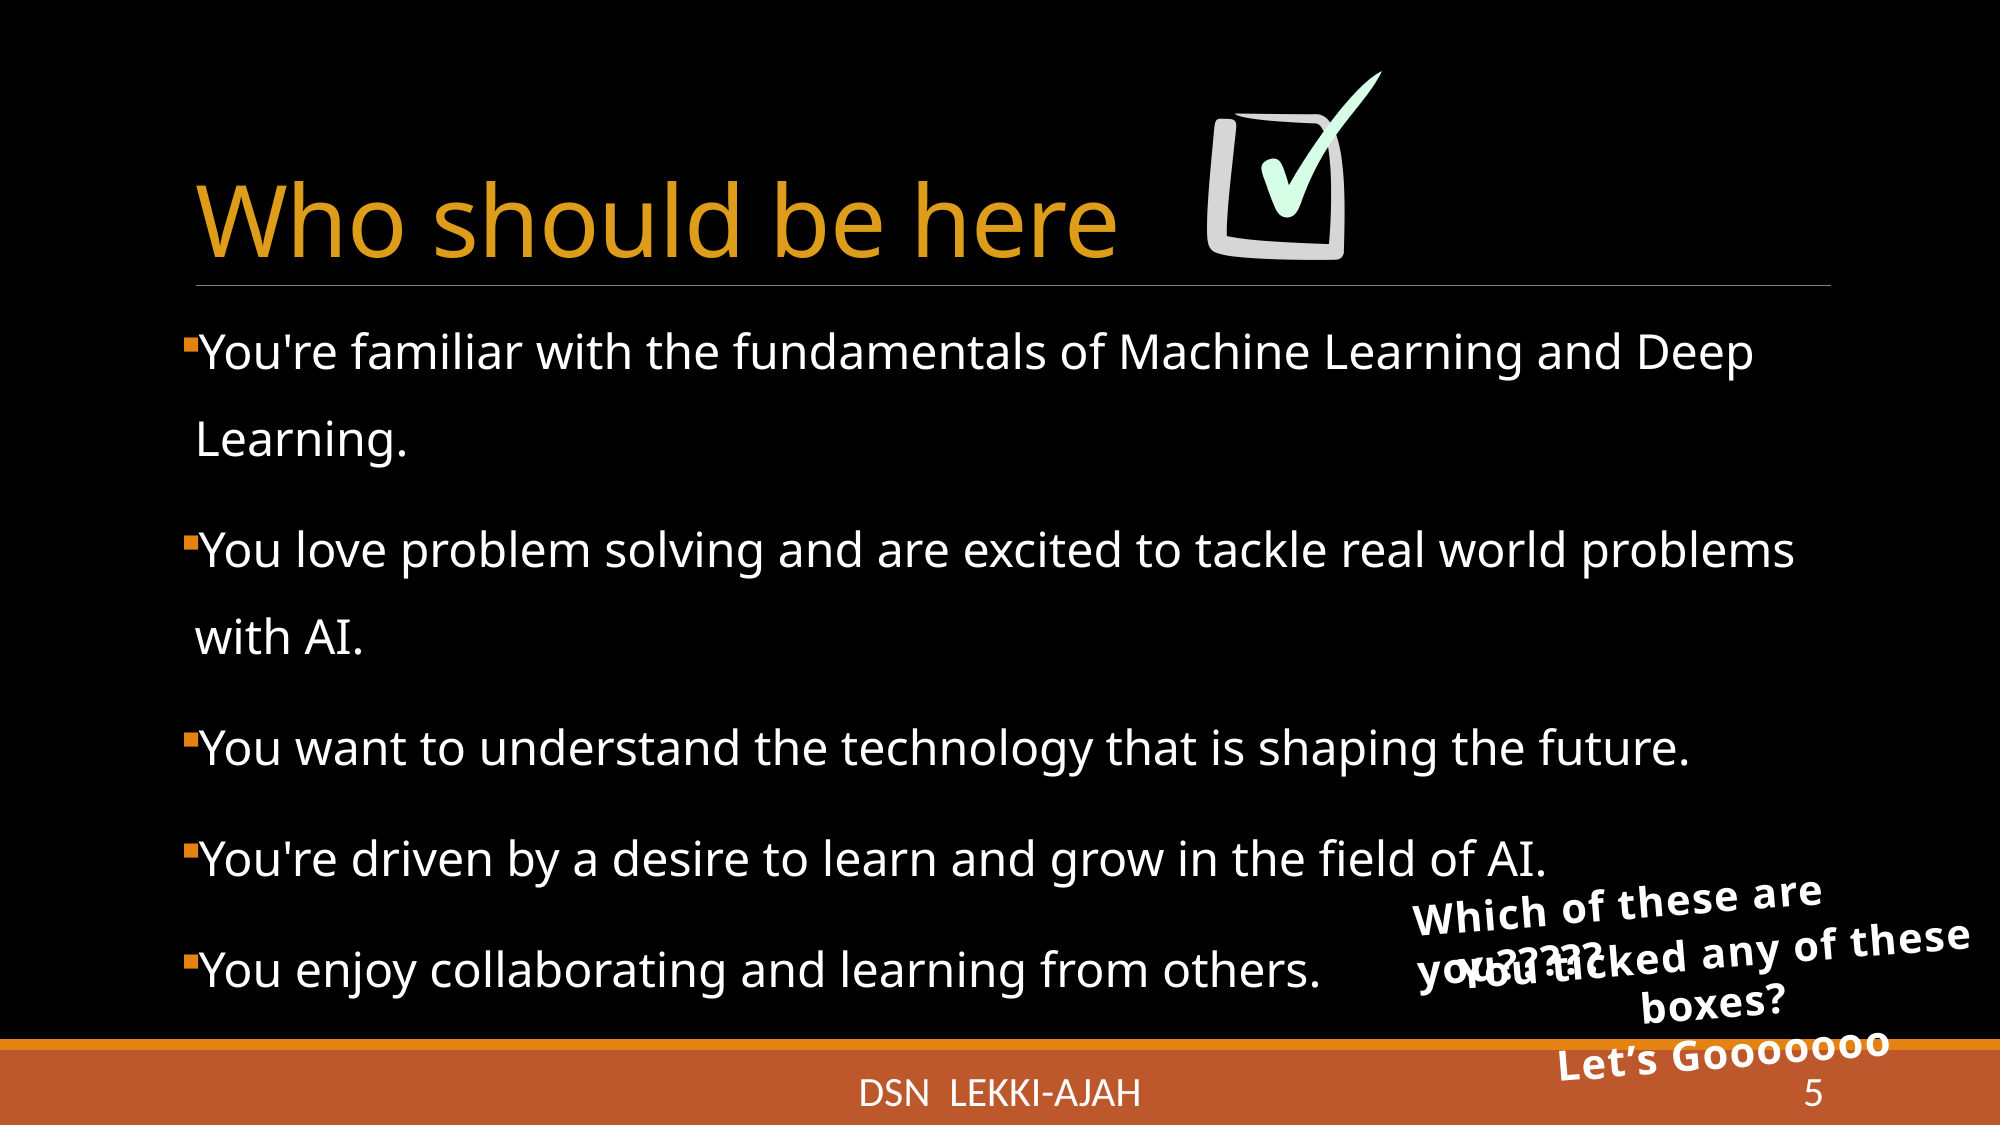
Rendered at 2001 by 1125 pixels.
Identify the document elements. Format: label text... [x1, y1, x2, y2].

picture [1206, 71, 1382, 261]
text_box Which of these are you????? [1395, 840, 2000, 1004]
list You're familiar with the fundamentals of Machine Learning and Deep Learning. You love problem solving and are excited to tackle real world problems with AI. You want to understand the technology that is shaping the future. You're driven by a desire to learn and grow in the field of AI. You enjoy collaborating and learning from others. [180, 285, 1830, 1017]
title Who should be here [180, 47, 1830, 285]
footer DSN LEKKI-AJAH [604, 1059, 1396, 1120]
text_box You ticked any of these boxes? Let’s Gooooooo [1412, 896, 2000, 1109]
slide_number 5 [1624, 1075, 1840, 1120]
